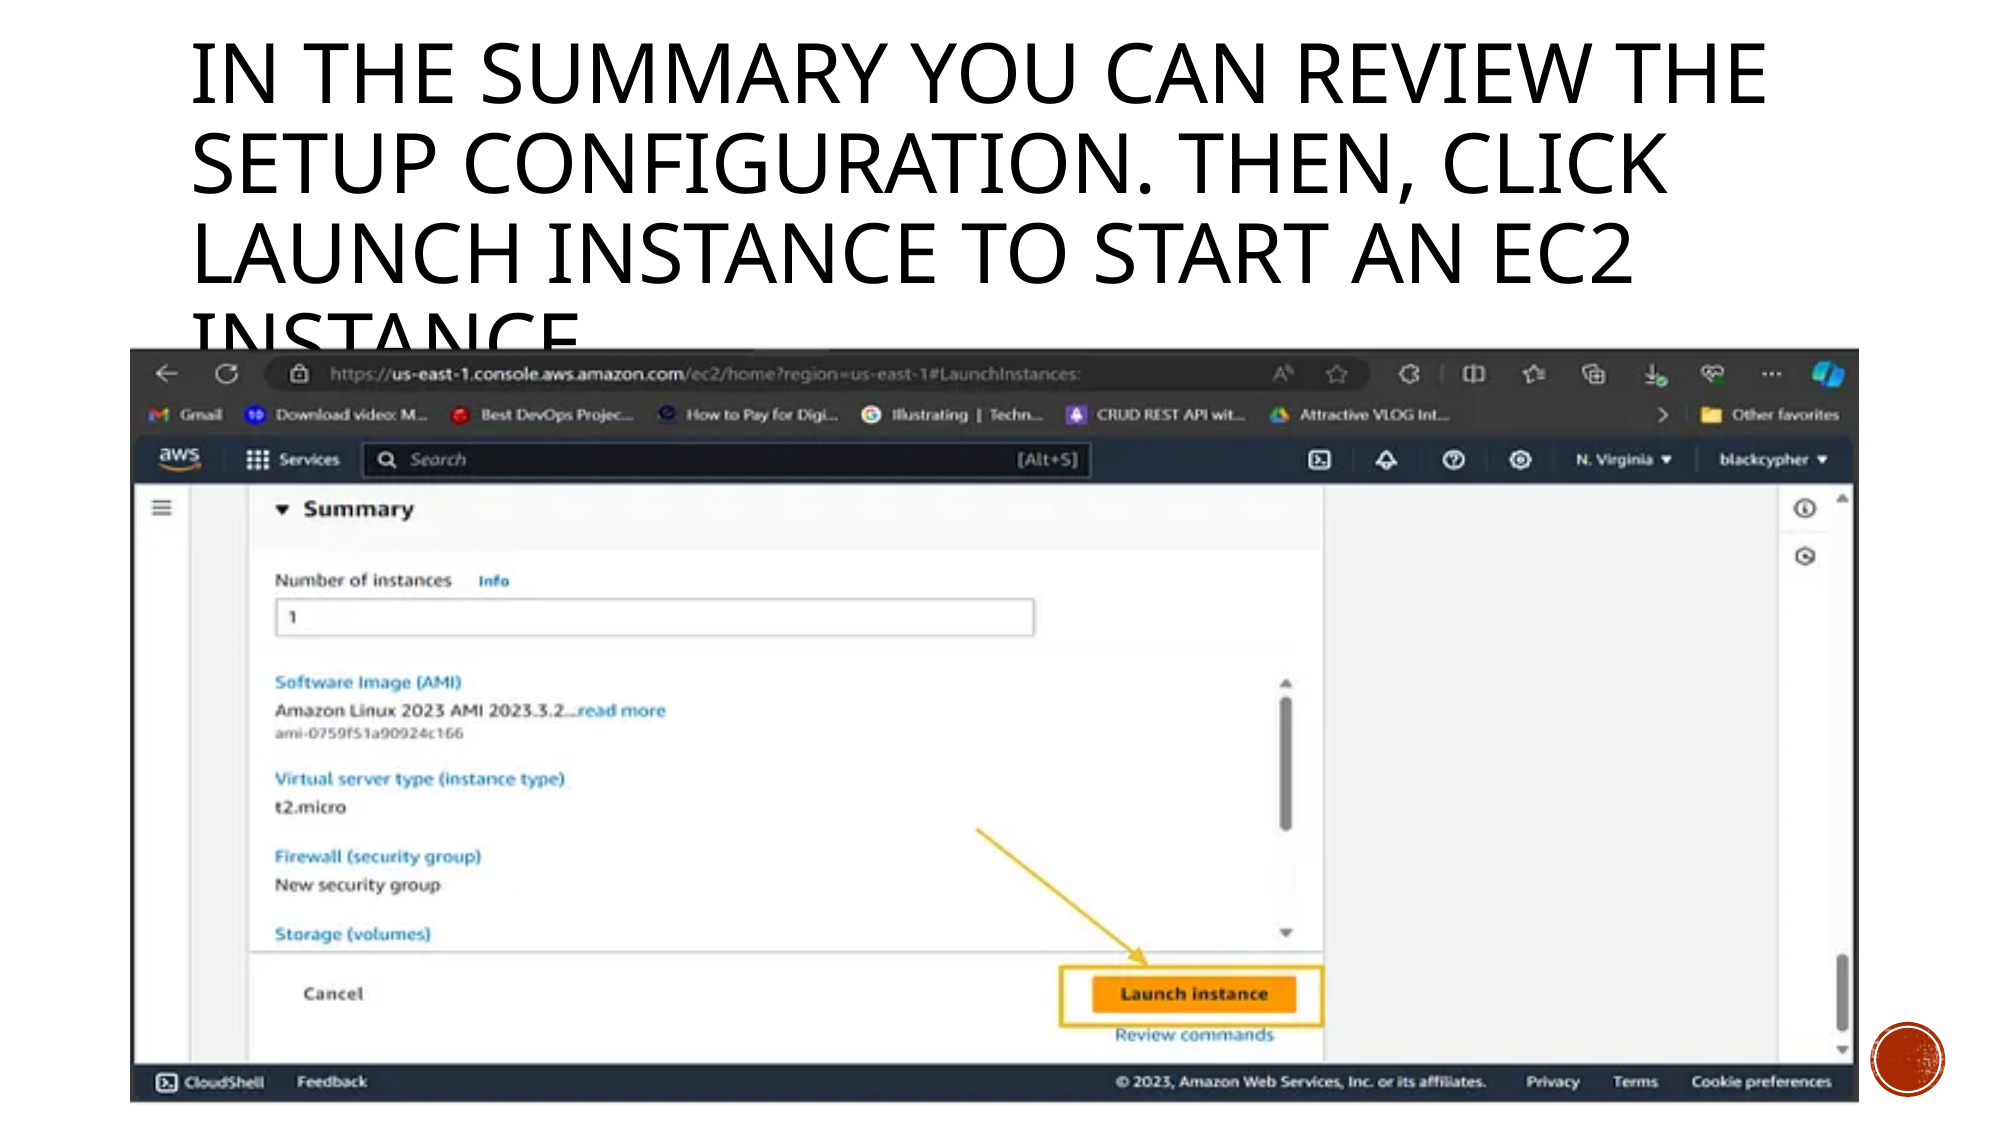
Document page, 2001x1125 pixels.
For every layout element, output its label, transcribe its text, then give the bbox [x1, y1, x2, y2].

title In the summary you can review the setup configuration. Then, click launch instance to start an EC2 instance. [175, 79, 1826, 342]
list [131, 344, 1857, 1105]
